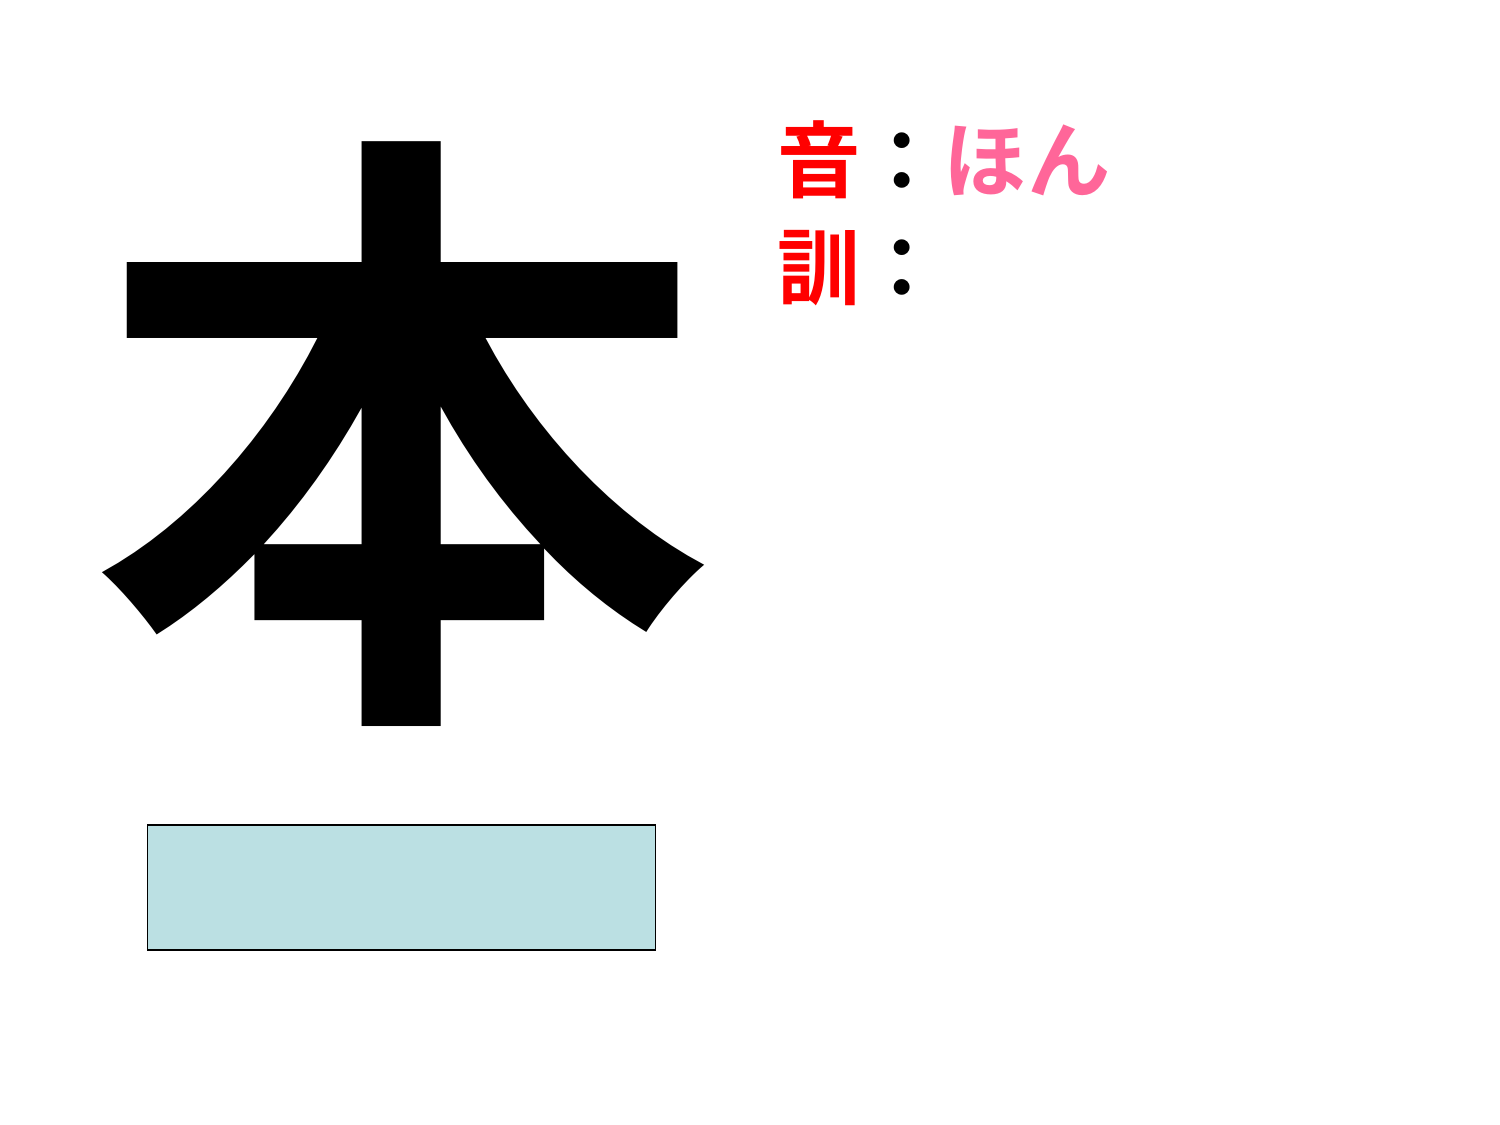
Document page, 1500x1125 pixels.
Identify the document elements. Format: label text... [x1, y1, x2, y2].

list 本 BẢN [75, 125, 738, 1005]
list 音：ほん 訓： [762, 112, 1425, 1005]
text_box [147, 825, 656, 950]
